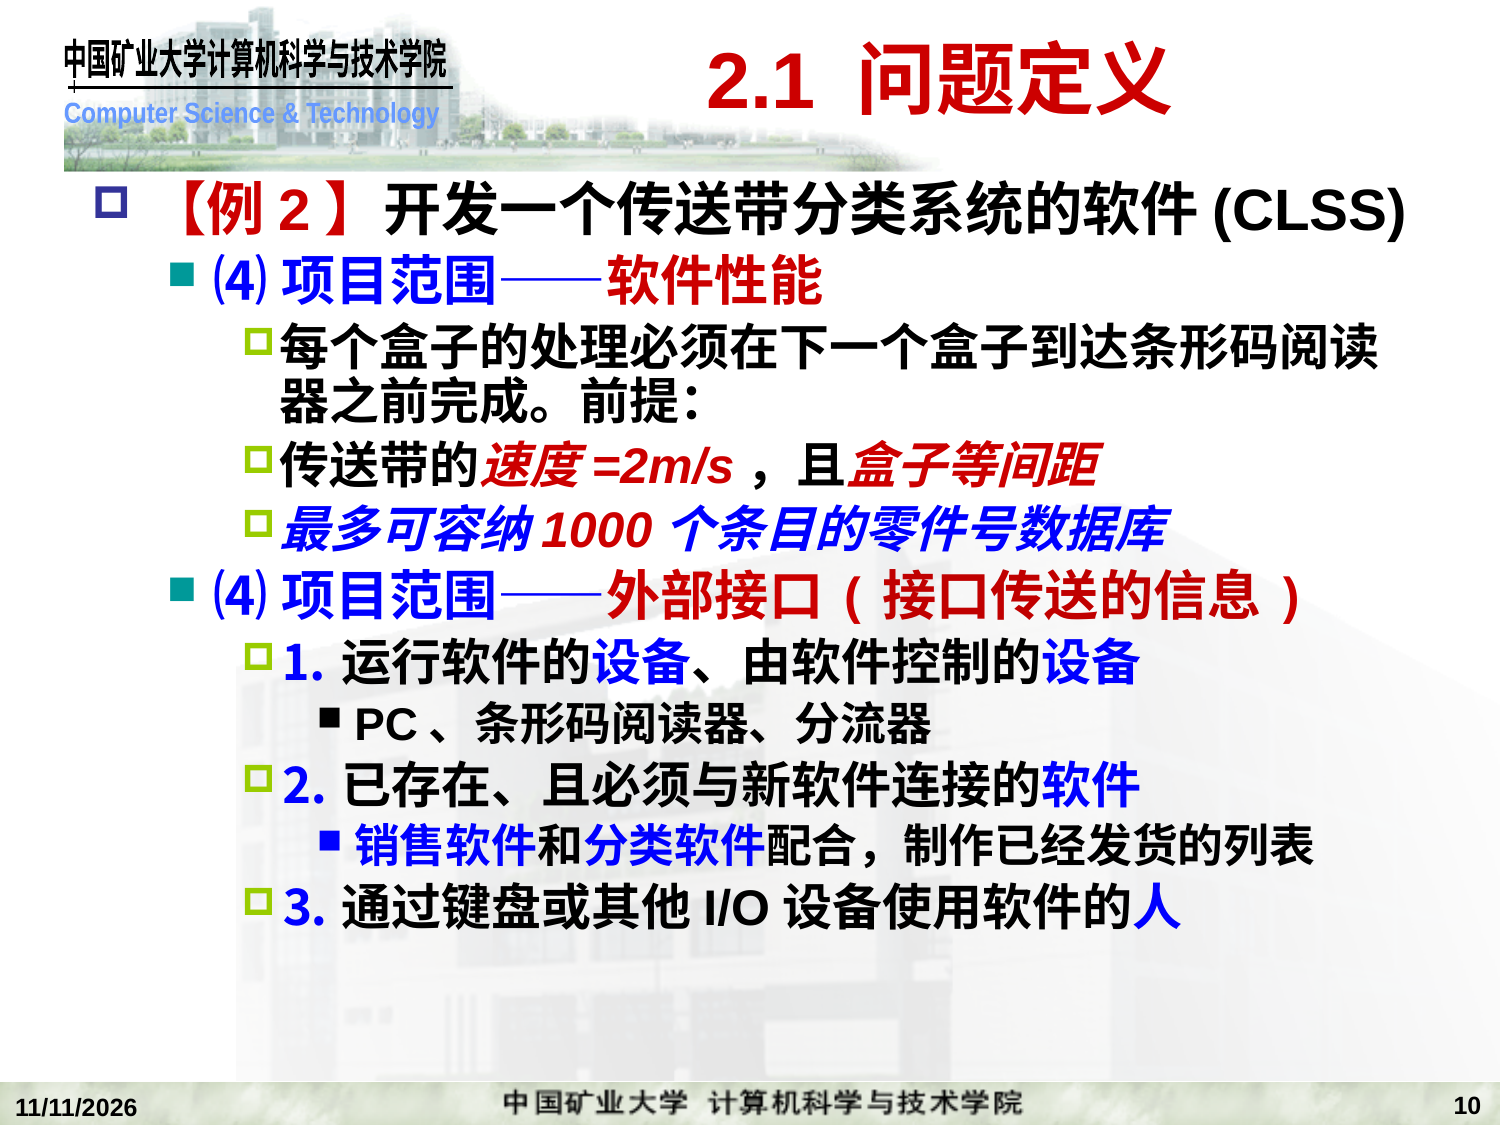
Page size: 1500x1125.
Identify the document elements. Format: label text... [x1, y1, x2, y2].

picture [68, 51, 73, 59]
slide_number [0, 1083, 313, 1125]
picture [0, 1082, 1364, 1125]
list 【例2】开发一个传送带分类系统的软件(CLSS) ⑷项目范围——软件性能 每个盒子的处理必须在下一个盒子到达条形码阅读器之前完成。前提： 传送带的速度=2m/s，且盒子等间距 最多可容纳1000个条目的零件号数据库 ⑷项目范围——外部接口(接口传送的信息) ⒈运行软件的设备、由软件控制的设备 PC、条形码阅读器、分流器 ⒉已存在、且必须与新软件连接的软件 销售软件和分类软件配合，制作已经发货的列表 ⒊通过键盘或其他I/O设备使用软件的人 [76, 172, 1428, 1006]
picture [64, 0, 954, 175]
slide_number 10 [1364, 1082, 1500, 1125]
title 2.1 问题定义 [478, 14, 1402, 141]
